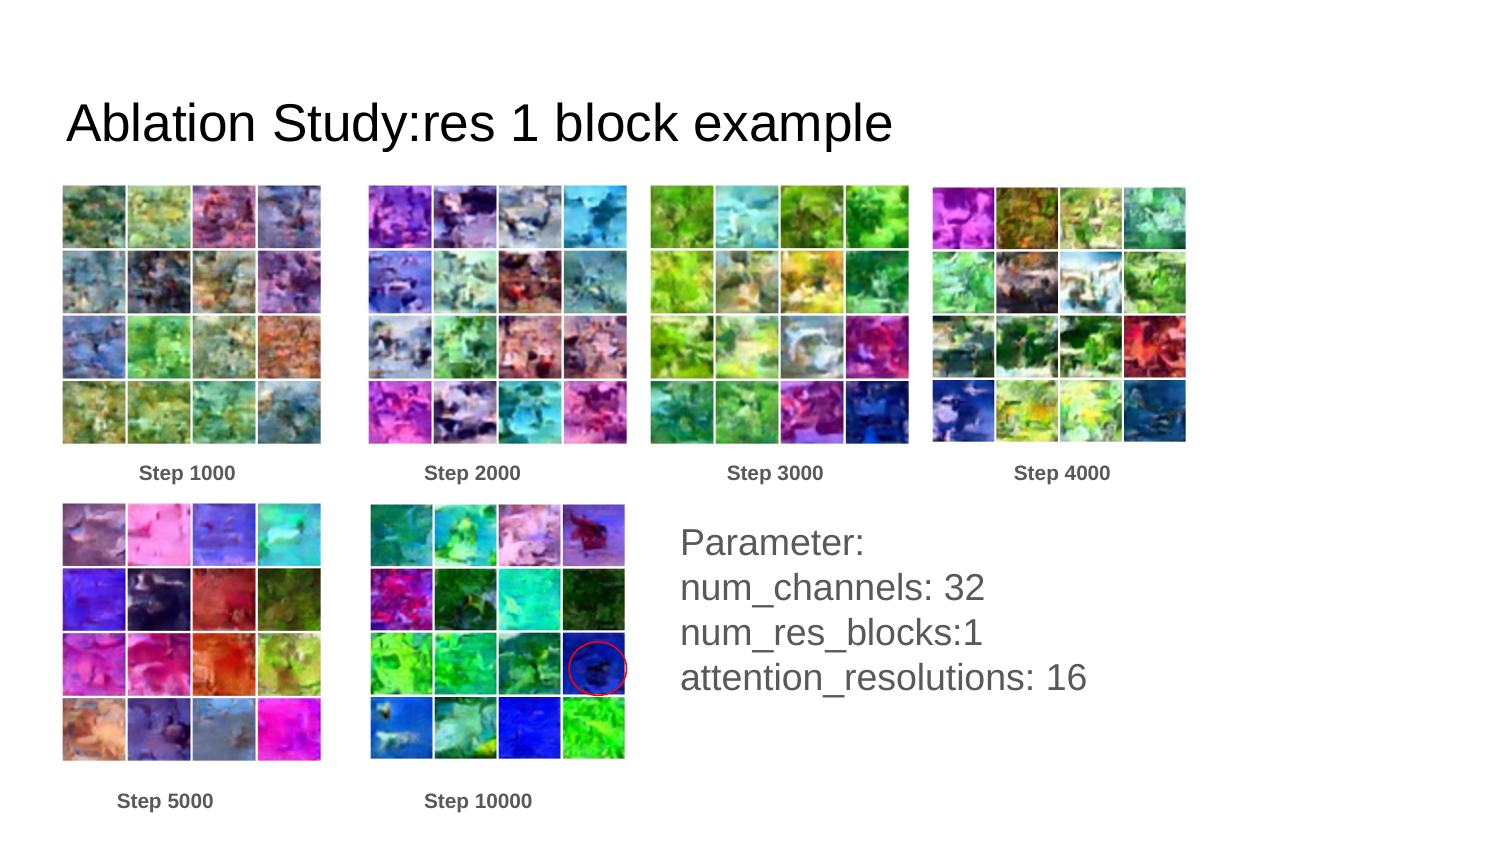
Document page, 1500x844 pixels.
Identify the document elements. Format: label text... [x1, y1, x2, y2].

title Ablation Study:res 1 block example [51, 72, 1449, 167]
text_box Parameter: num_channels: 32 num_res_blocks:1 attention_resolutions: 16 [665, 502, 1158, 713]
picture [929, 185, 1189, 444]
text_box Step 2000 [409, 454, 579, 475]
text_box Step 1000 [124, 454, 294, 475]
picture [368, 502, 627, 762]
text_box Step 5000 [101, 772, 272, 803]
text_box Step 10000 [409, 772, 579, 803]
text_box Step 3000 [711, 454, 882, 475]
text_box Step 4000 [998, 451, 1169, 475]
picture [60, 500, 323, 764]
picture [648, 183, 911, 446]
picture [366, 183, 629, 446]
picture [60, 183, 323, 446]
